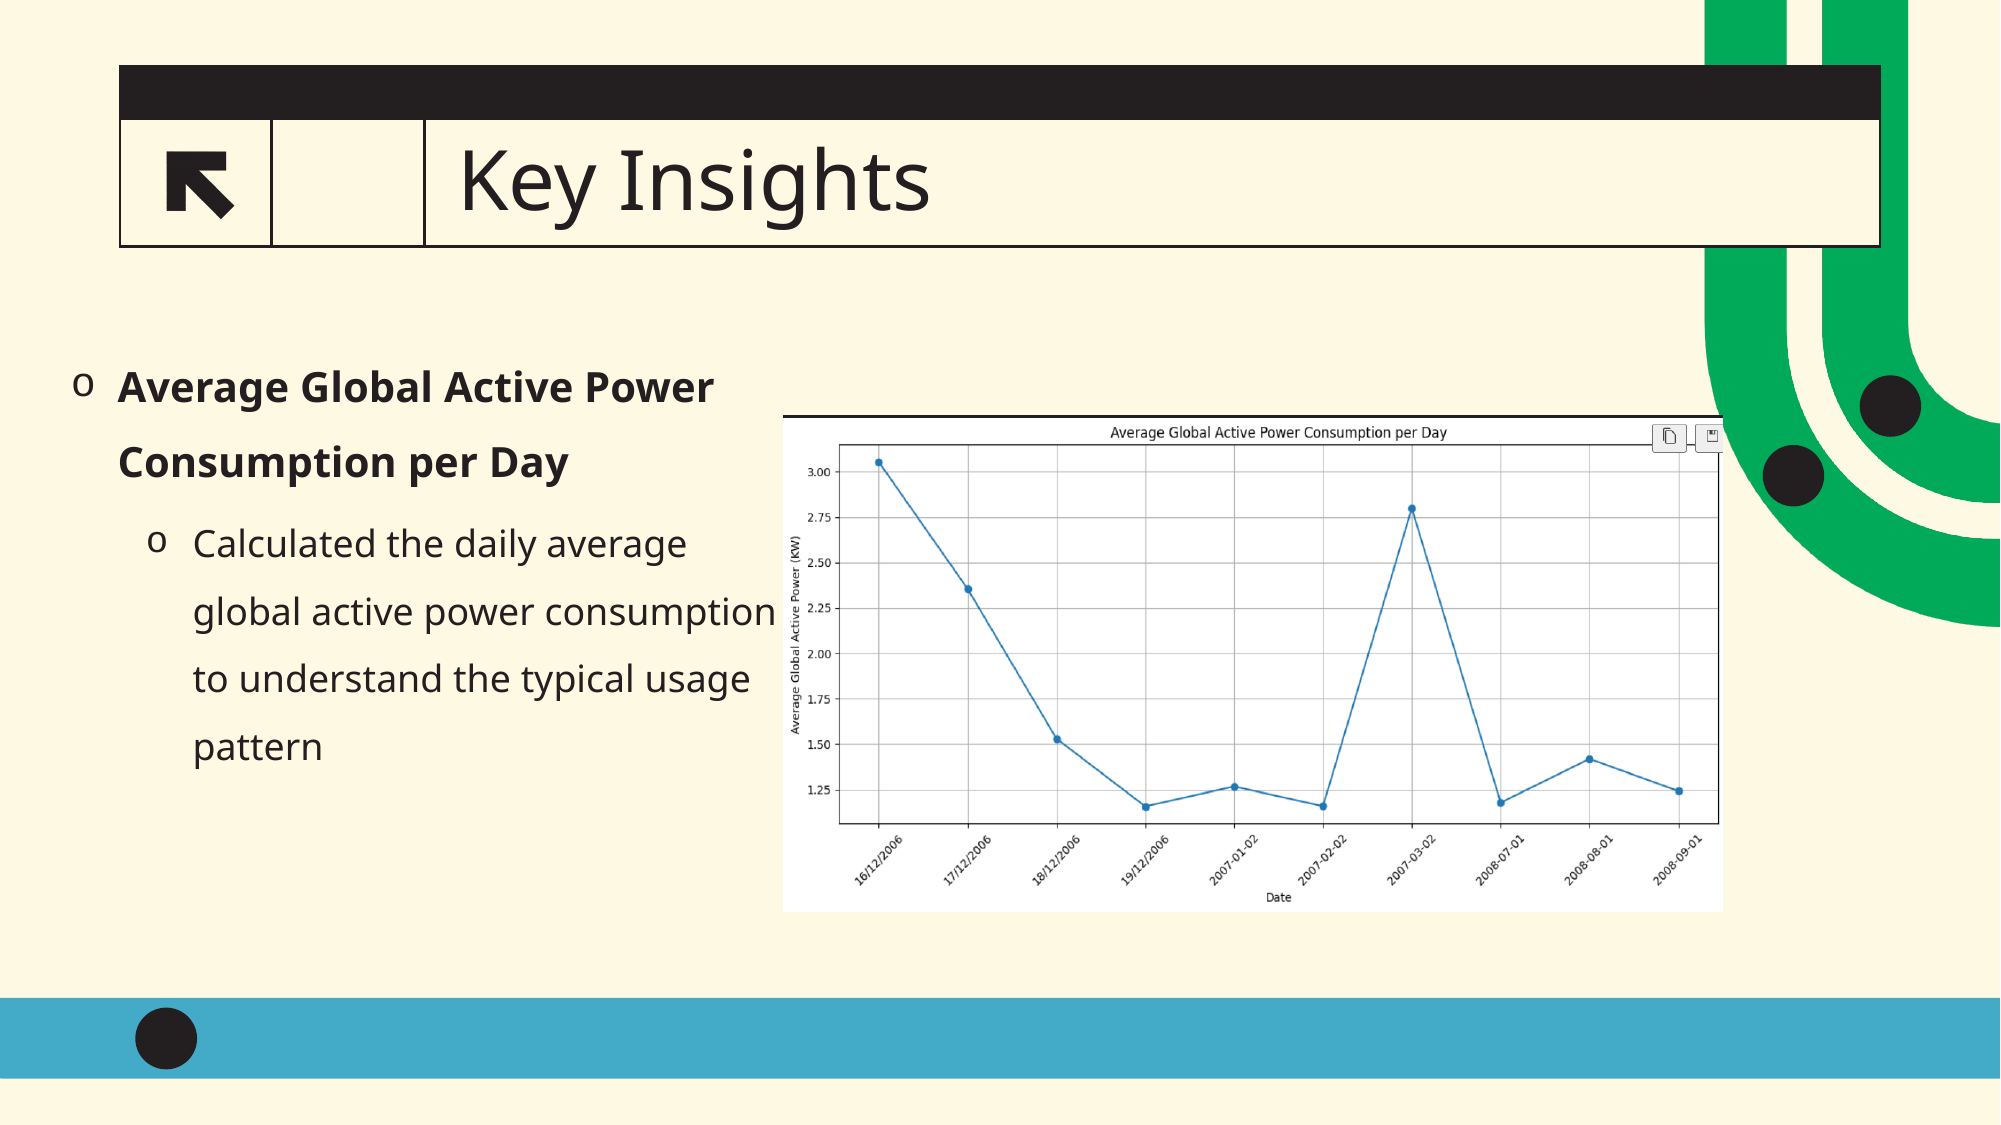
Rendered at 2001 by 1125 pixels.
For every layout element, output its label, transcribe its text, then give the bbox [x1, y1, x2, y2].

picture [783, 0, 2000, 912]
list Average Global Active Power Consumption per Day Calculated the daily average global active power consumption to understand the typical usage pattern [55, 327, 794, 956]
picture [121, 120, 273, 258]
title Key Insights [442, 120, 1880, 248]
